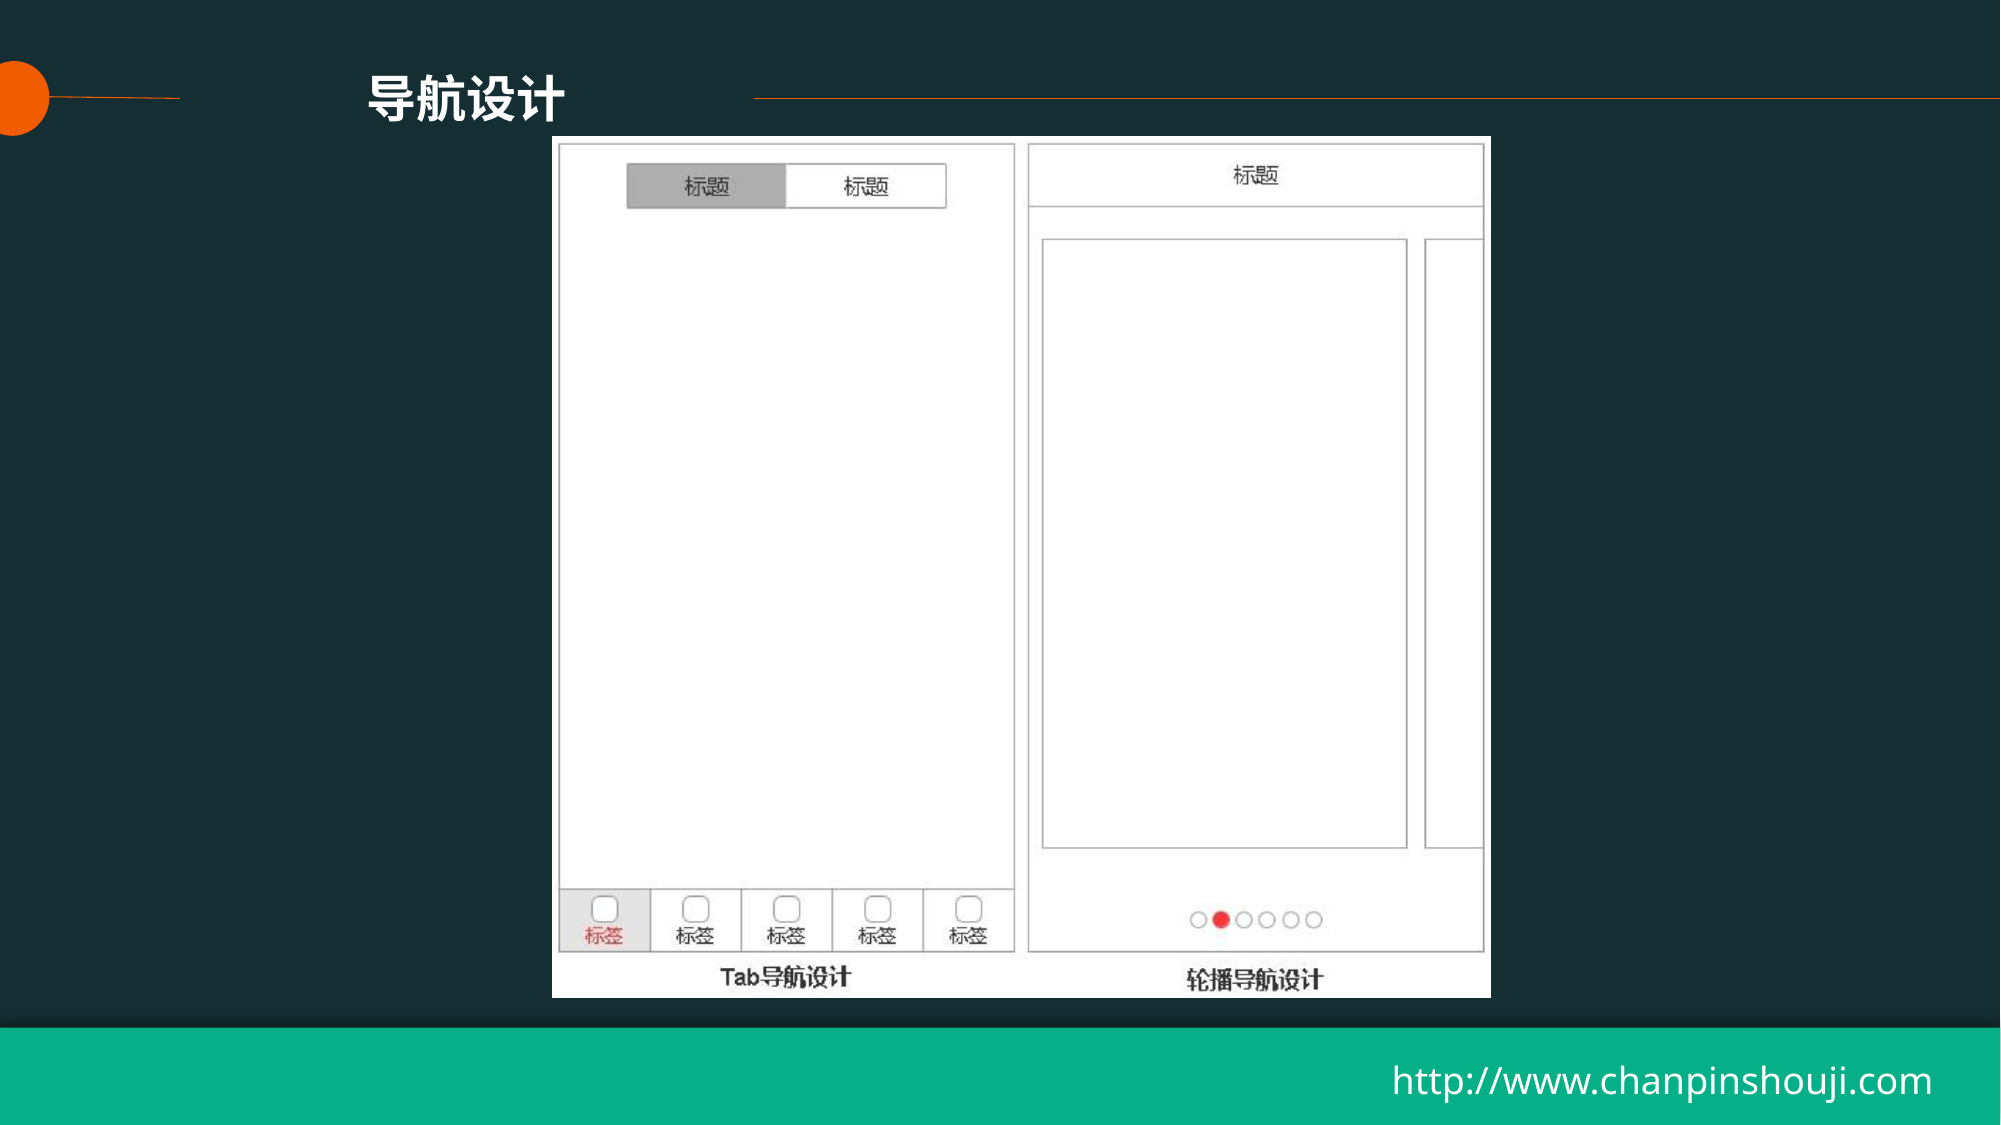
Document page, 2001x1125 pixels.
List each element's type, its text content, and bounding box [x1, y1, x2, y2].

text_box http://www.chanpinshouji.com [1376, 1049, 2000, 1110]
text_box 导航设计 [183, 60, 750, 136]
picture [552, 136, 1491, 998]
